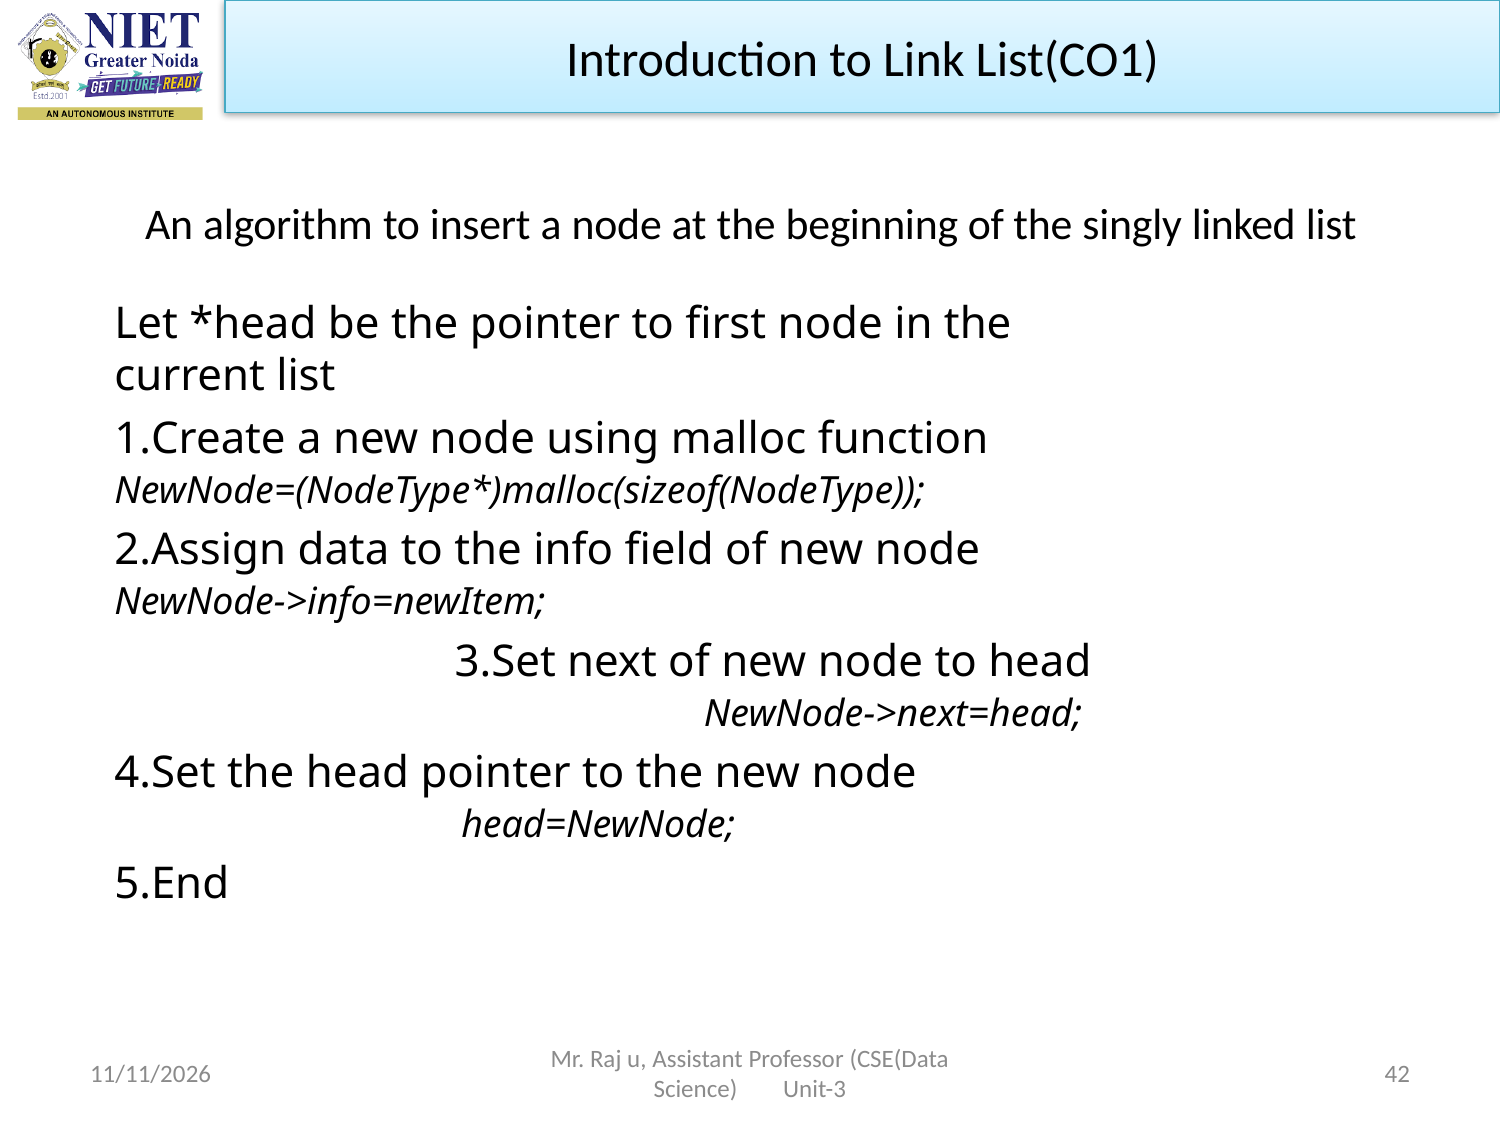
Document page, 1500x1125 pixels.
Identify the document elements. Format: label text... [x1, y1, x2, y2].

slide_number 42 [1074, 1042, 1425, 1103]
title An algorithm to insert a node at the beginning of the singly linked list [112, 126, 1388, 317]
text_box Let *head be the pointer to first node in the current list Create a new node using malloc function NewNode=(NodeType*)malloc(sizeof(NodeType)); Assign data to the info field of new node NewNode->info=newItem; Set next of new node to head NewNode->next=head; Set the head pointer to the new node head=NewNode; End [112, 282, 1092, 908]
text_box Introduction to Link List(CO1) [224, 0, 1500, 113]
footer Mr. Raj u, Assistant Professor (CSE(Data Science) Unit-3 [512, 1042, 988, 1103]
picture [17, 13, 204, 120]
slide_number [75, 1042, 425, 1103]
